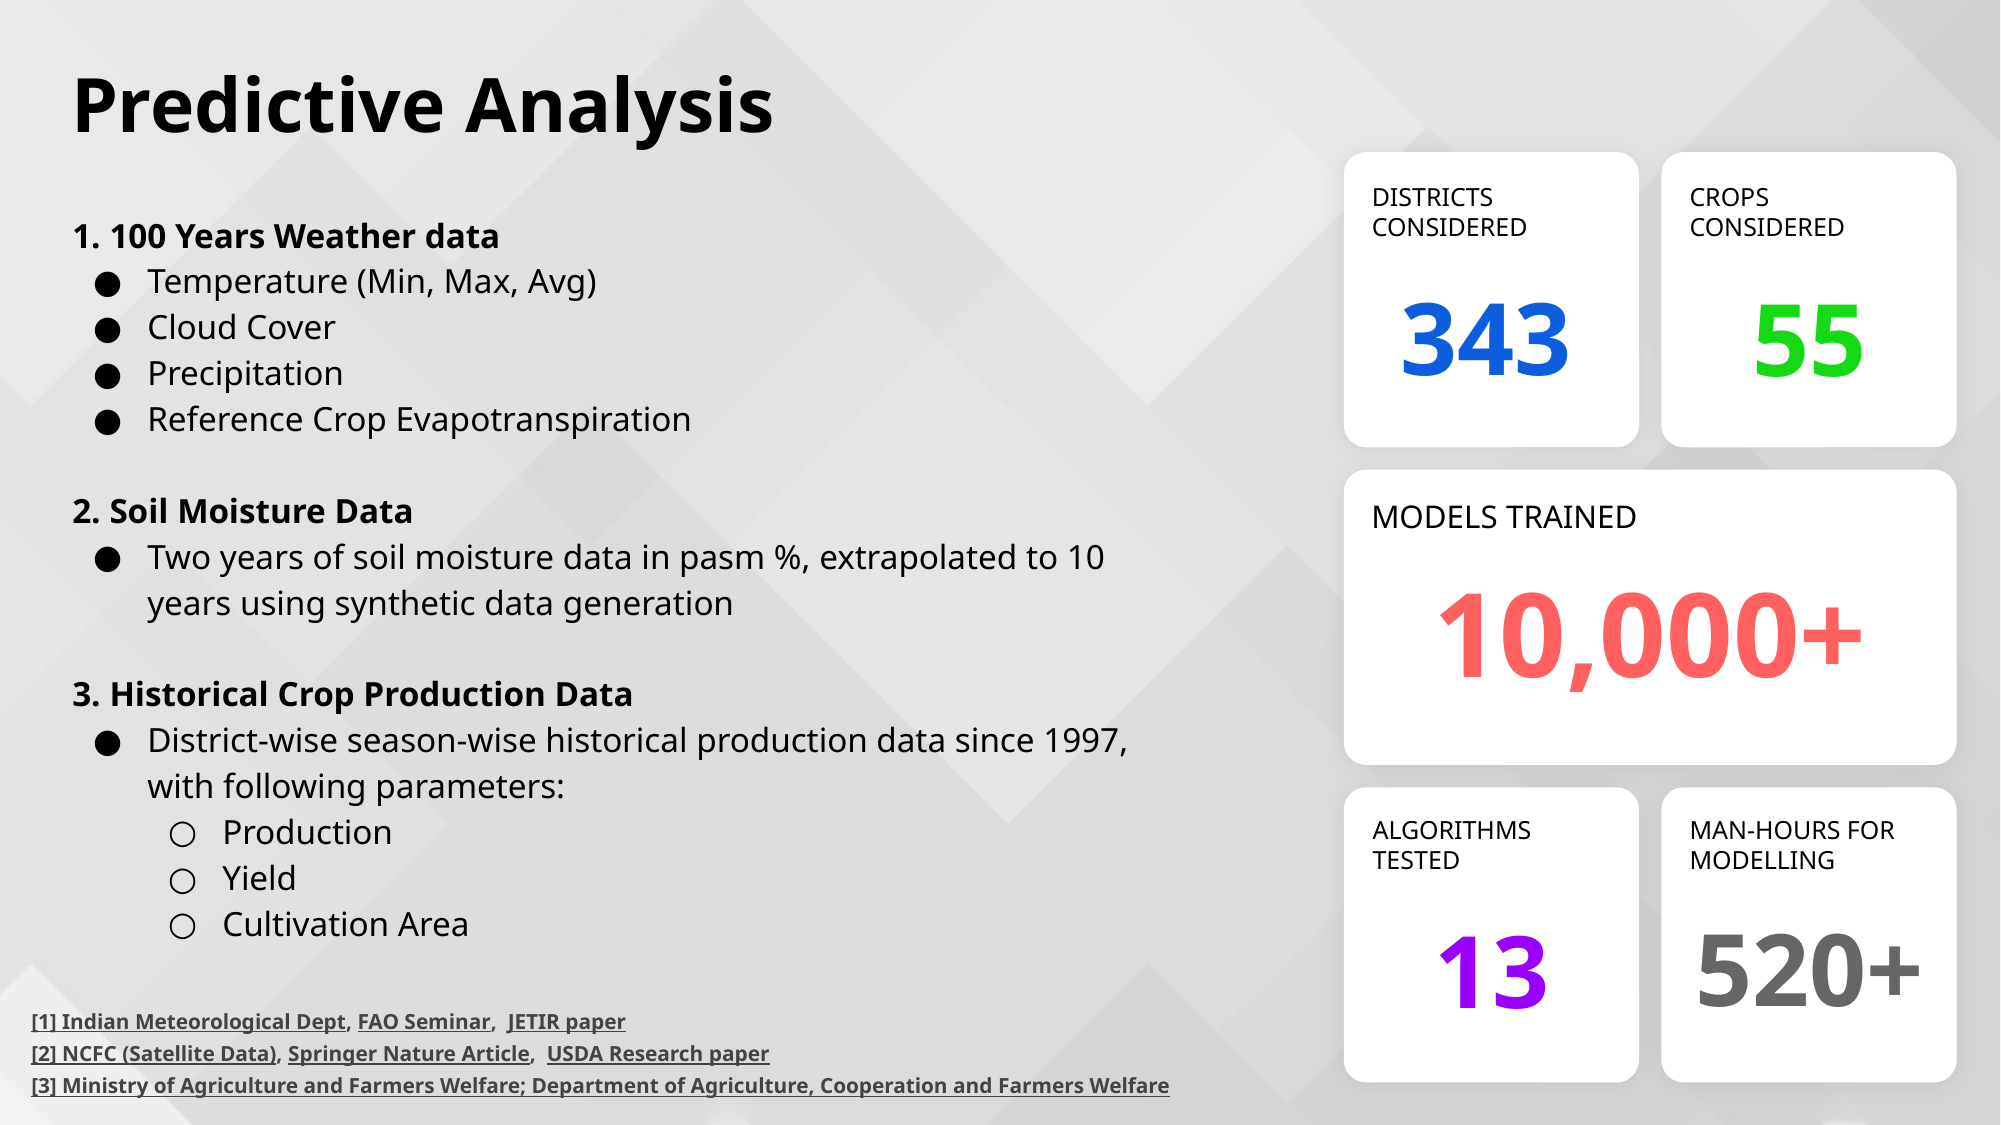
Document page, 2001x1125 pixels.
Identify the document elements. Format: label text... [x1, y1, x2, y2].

picture [0, 0, 2001, 1125]
text_box [1] Indian Meteorological Dept, FAO Seminar, JETIR paper [2] NCFC (Satellite Data), Springer Nature Article, USDA Research paper [3] Ministry of Agriculture and Farmers Welfare; Department of Agriculture, Cooperation and Farmers Welfare [16, 989, 1344, 1097]
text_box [1343, 151, 1957, 1083]
text_box Predictive Analysis [56, 42, 1944, 165]
text_box 1. 100 Years Weather data Temperature (Min, Max, Avg) Cloud Cover Precipitation Reference Crop Evapotranspiration 2. Soil Moisture Data Two years of soil moisture data in pasm %, extrapolated to 10 years using synthetic data generation 3. Historical Crop Production Data District-wise season-wise historical production data since 1997, with following parameters: Production Yield Cultivation Area [52, 198, 1188, 989]
